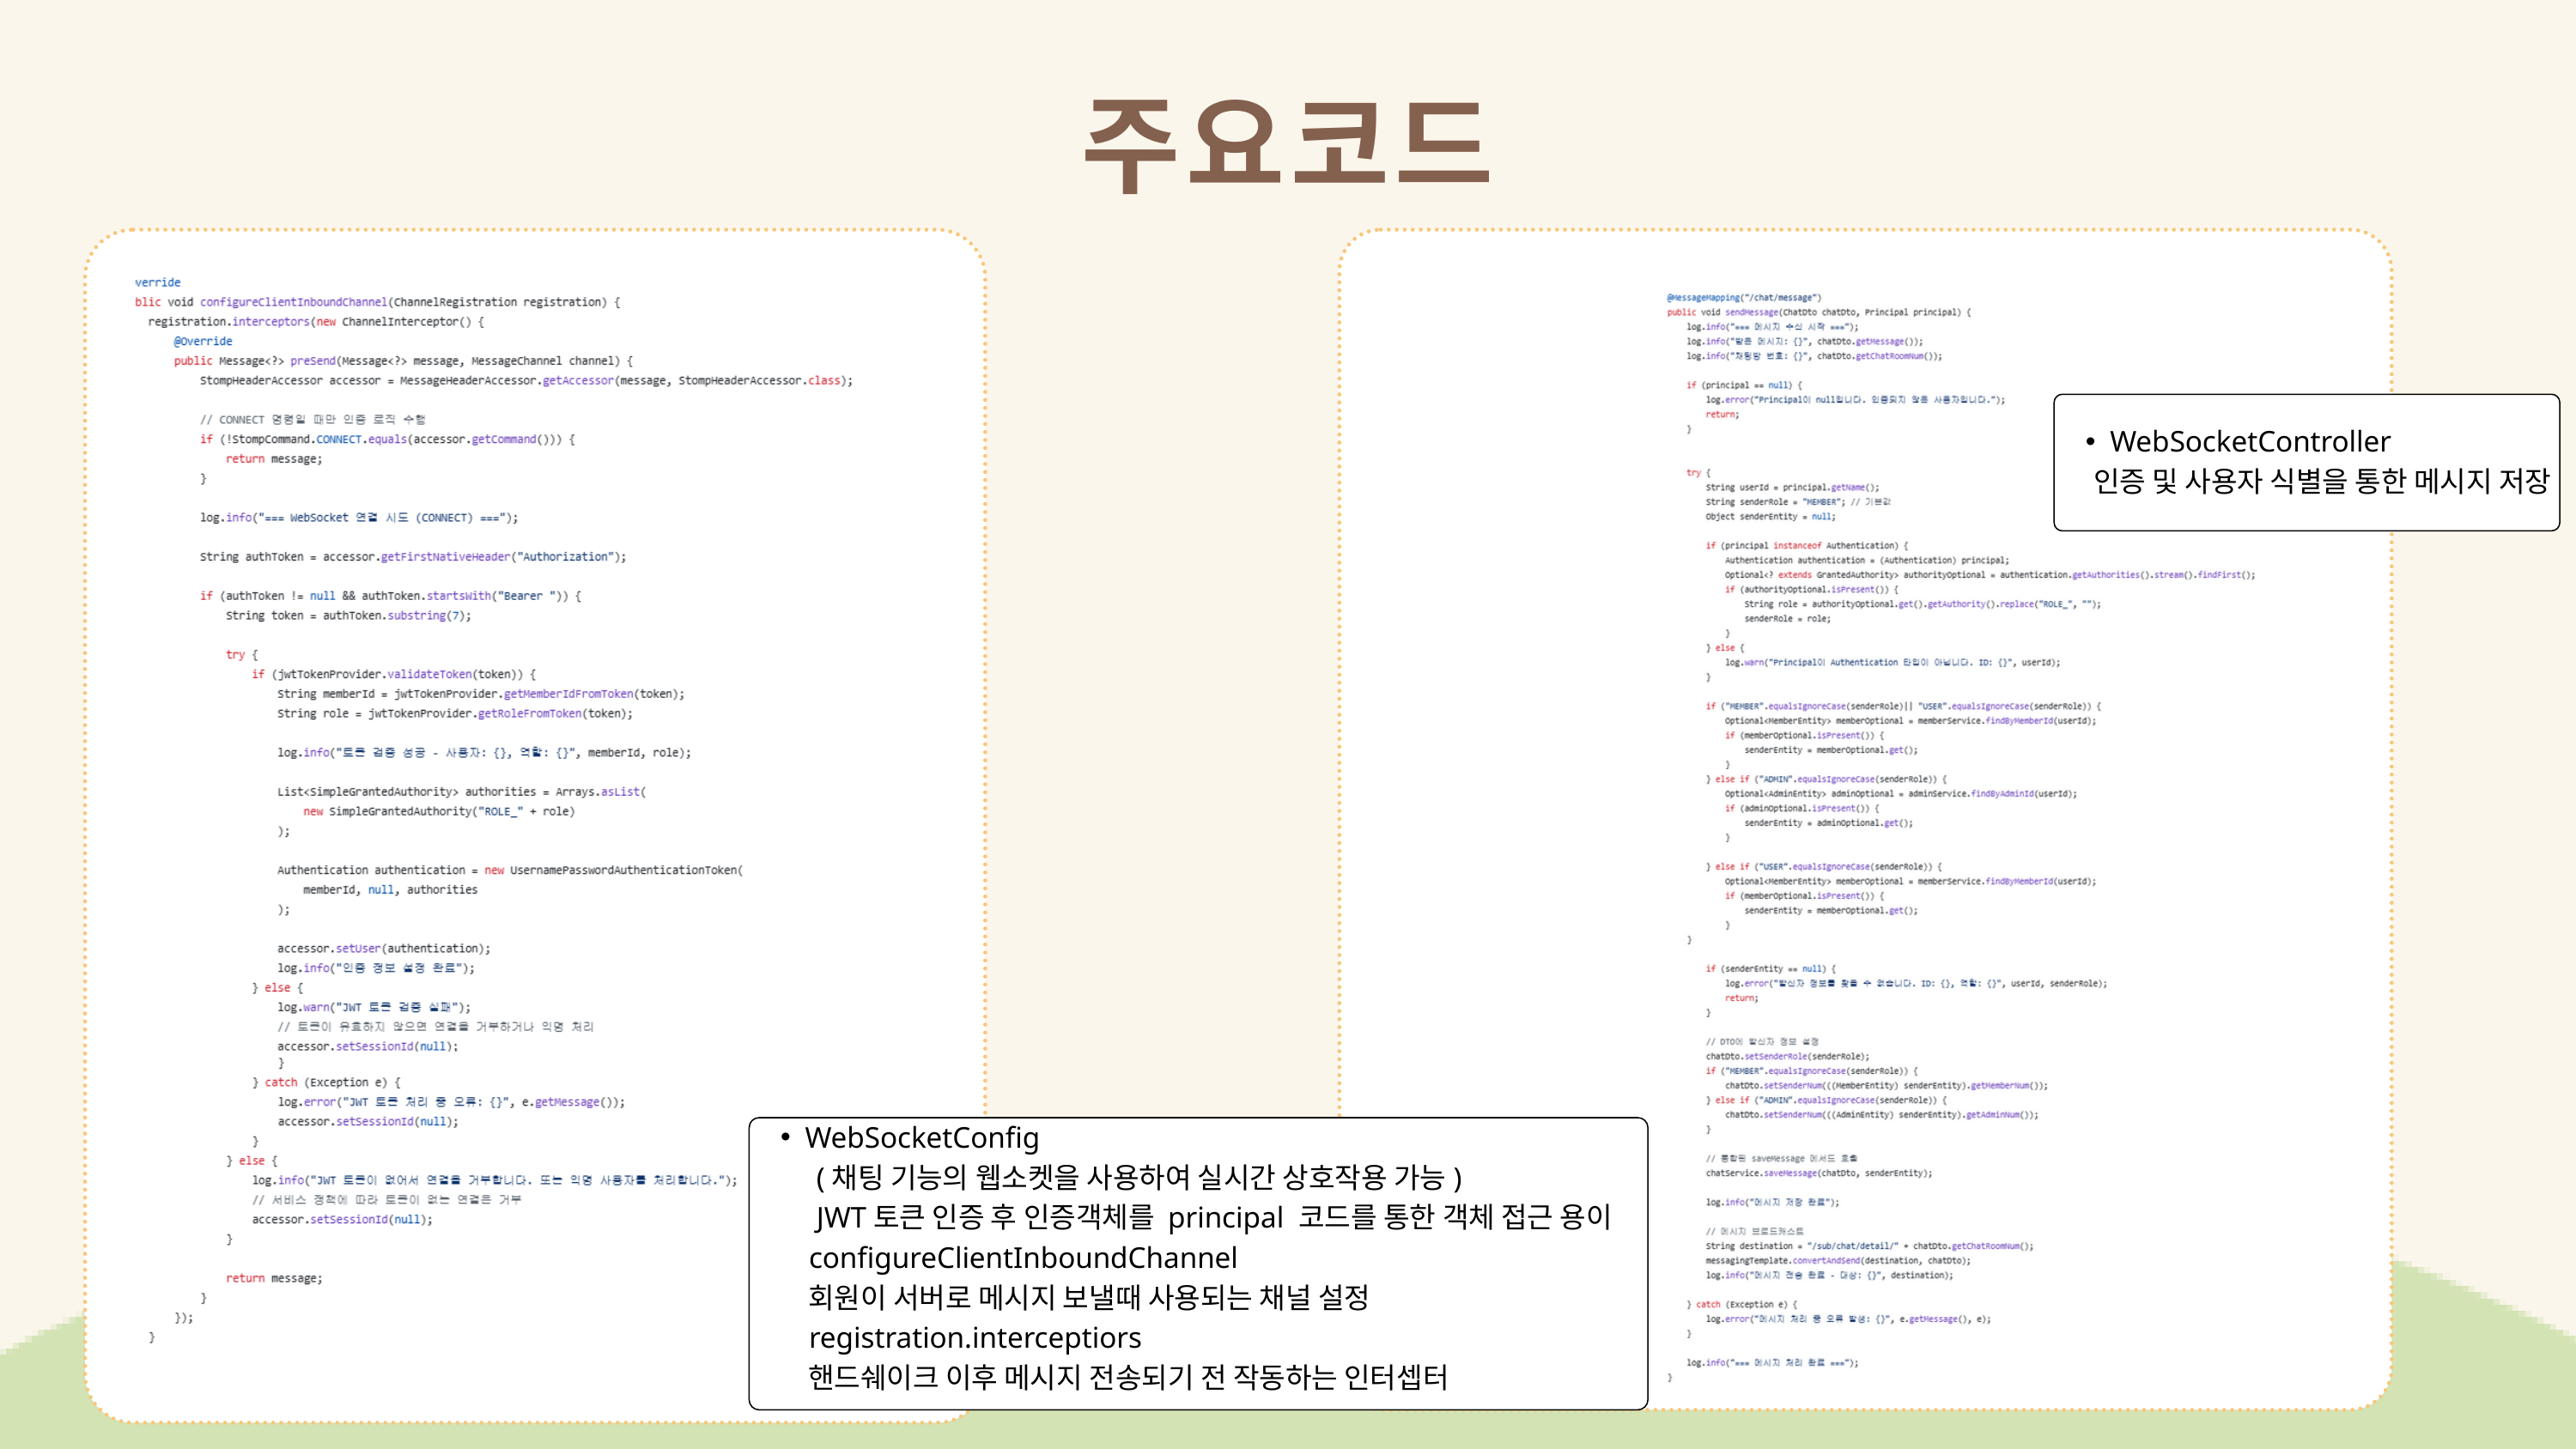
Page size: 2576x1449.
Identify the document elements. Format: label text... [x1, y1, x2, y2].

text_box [749, 1117, 1649, 1410]
text_box [0, 1086, 2576, 1449]
text_box 주요코드 [521, 87, 2055, 207]
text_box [1339, 229, 2392, 1410]
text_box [84, 229, 986, 1423]
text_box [2053, 394, 2561, 531]
